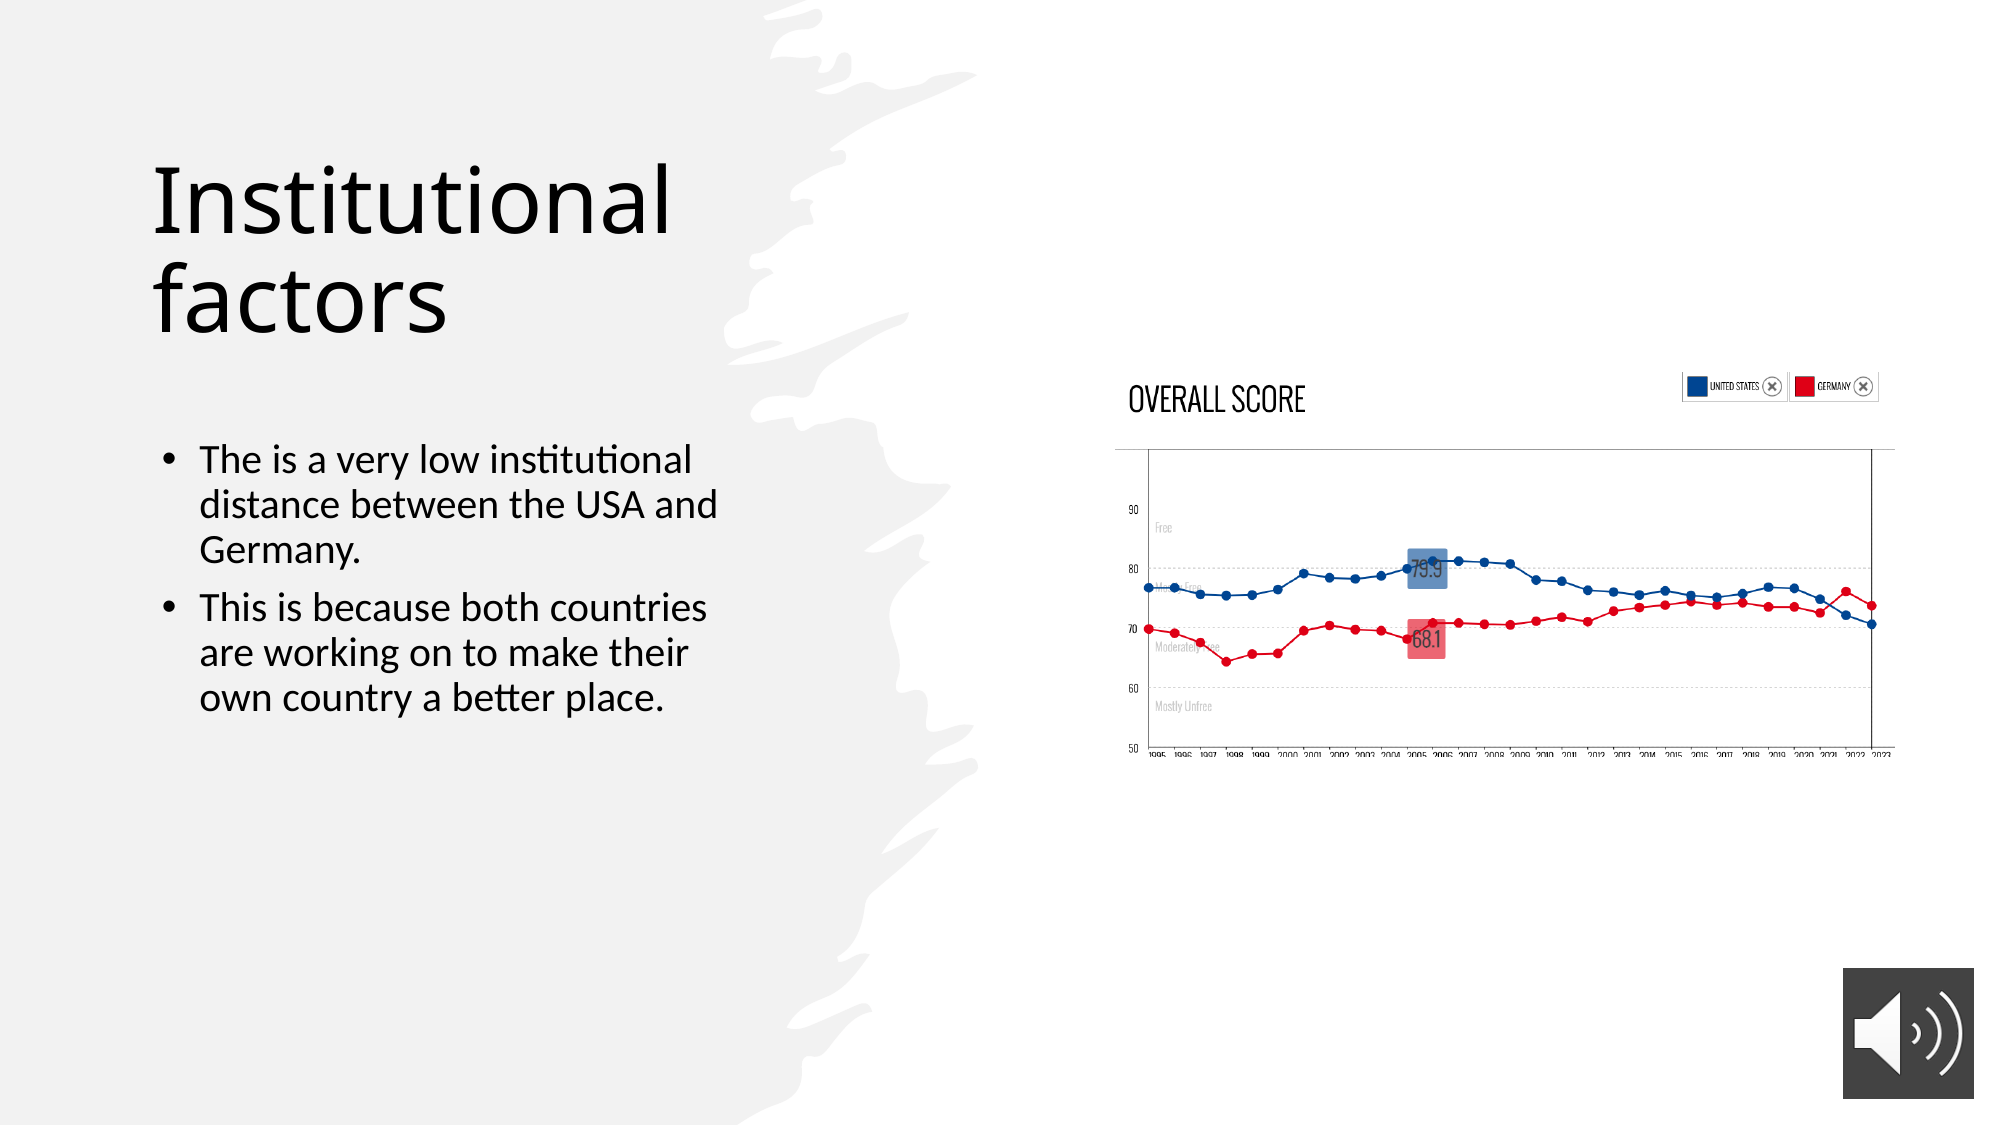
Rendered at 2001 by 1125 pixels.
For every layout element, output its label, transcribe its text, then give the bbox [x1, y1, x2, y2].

text_box [739, 0, 2000, 1125]
title Institutional factors [137, 105, 776, 401]
text_box The is a very low institutional distance between the USA and Germany. This is because both countries are working on to make their own country a better place. [137, 430, 776, 1014]
picture [1841, 966, 1975, 1100]
picture [1115, 372, 1895, 757]
text_box [0, 0, 979, 1125]
